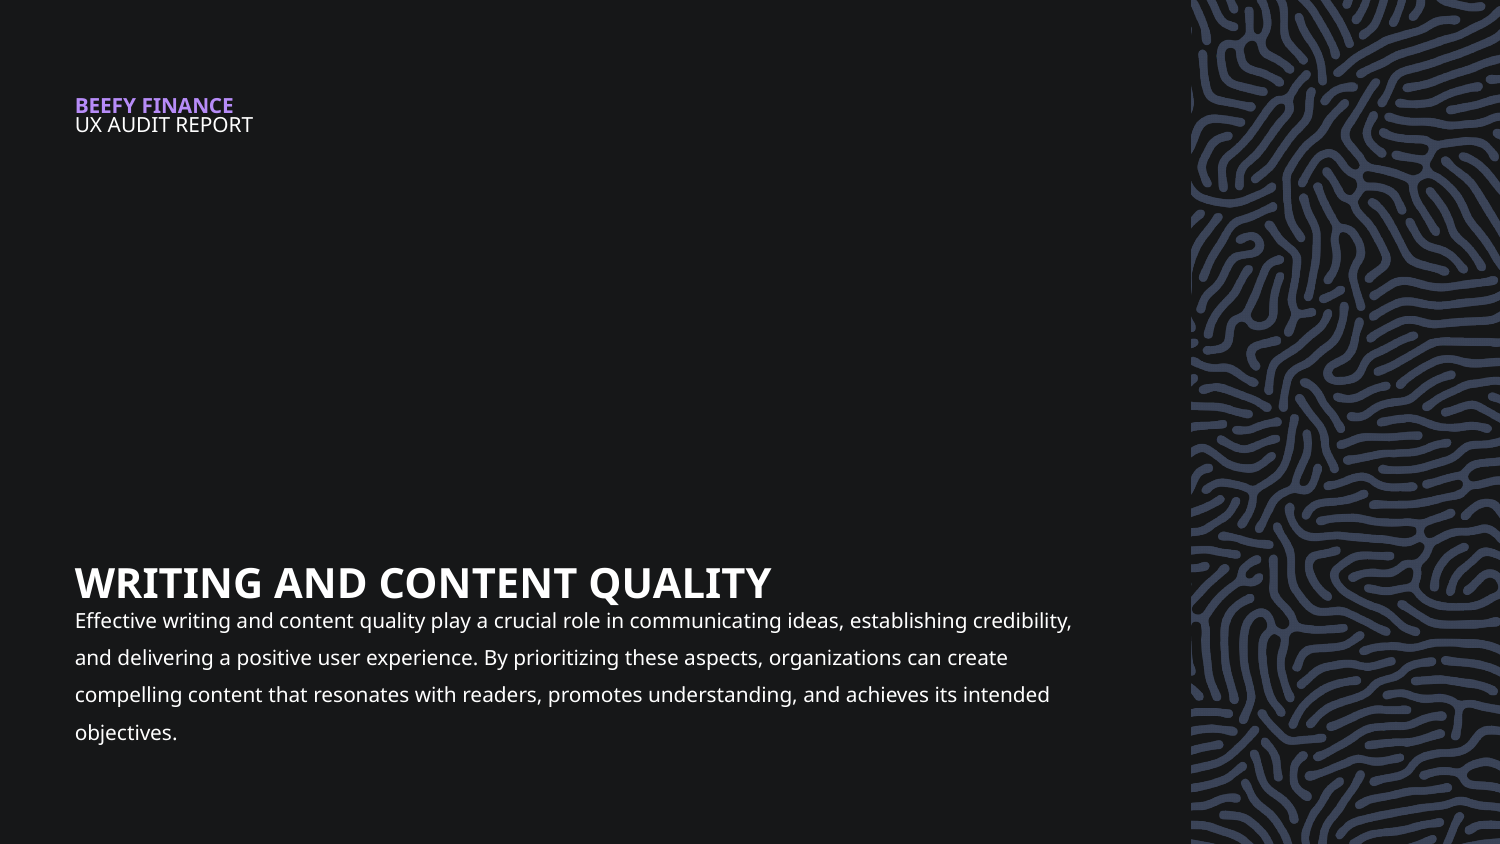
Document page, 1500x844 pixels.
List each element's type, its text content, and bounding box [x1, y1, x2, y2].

text_box BEEFY FINANCE UX AUDIT REPORT [59, 82, 272, 152]
text_box Effective writing and content quality play a crucial role in communicating ideas, establishing credibility, and delivering a positive user experience. By prioritizing these aspects, organizations can create compelling content that resonates with readers, promotes understanding, and achieves its intended objectives. [59, 579, 1118, 760]
text_box WRITING AND CONTENT QUALITY [59, 542, 795, 579]
picture [1190, 0, 1500, 844]
